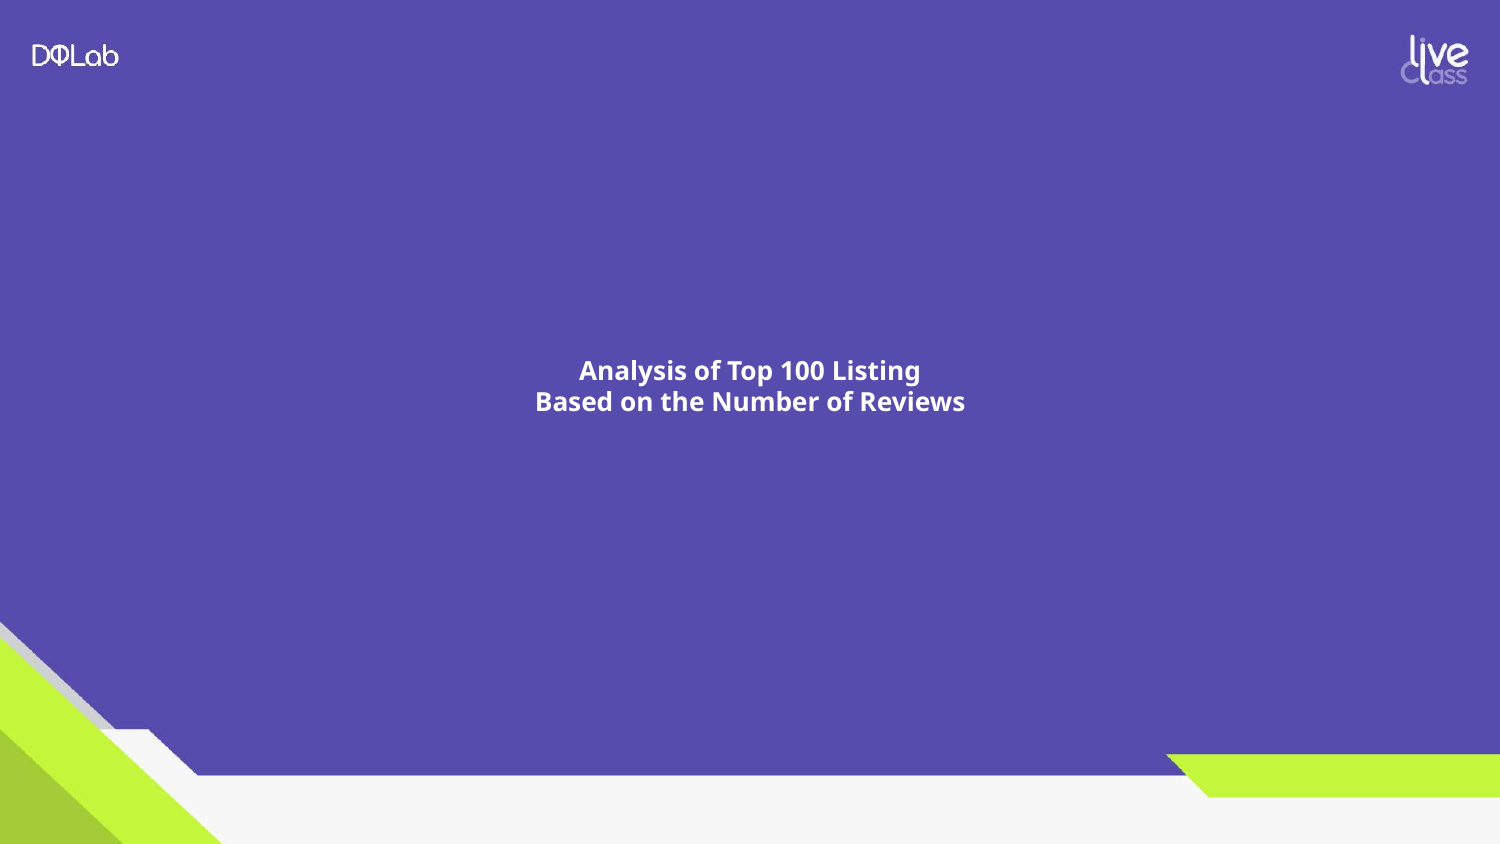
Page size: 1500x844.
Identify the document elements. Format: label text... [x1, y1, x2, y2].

picture [0, 0, 1500, 844]
title Analysis of Top 100 Listing Based on the Number of Reviews [300, 338, 1200, 433]
